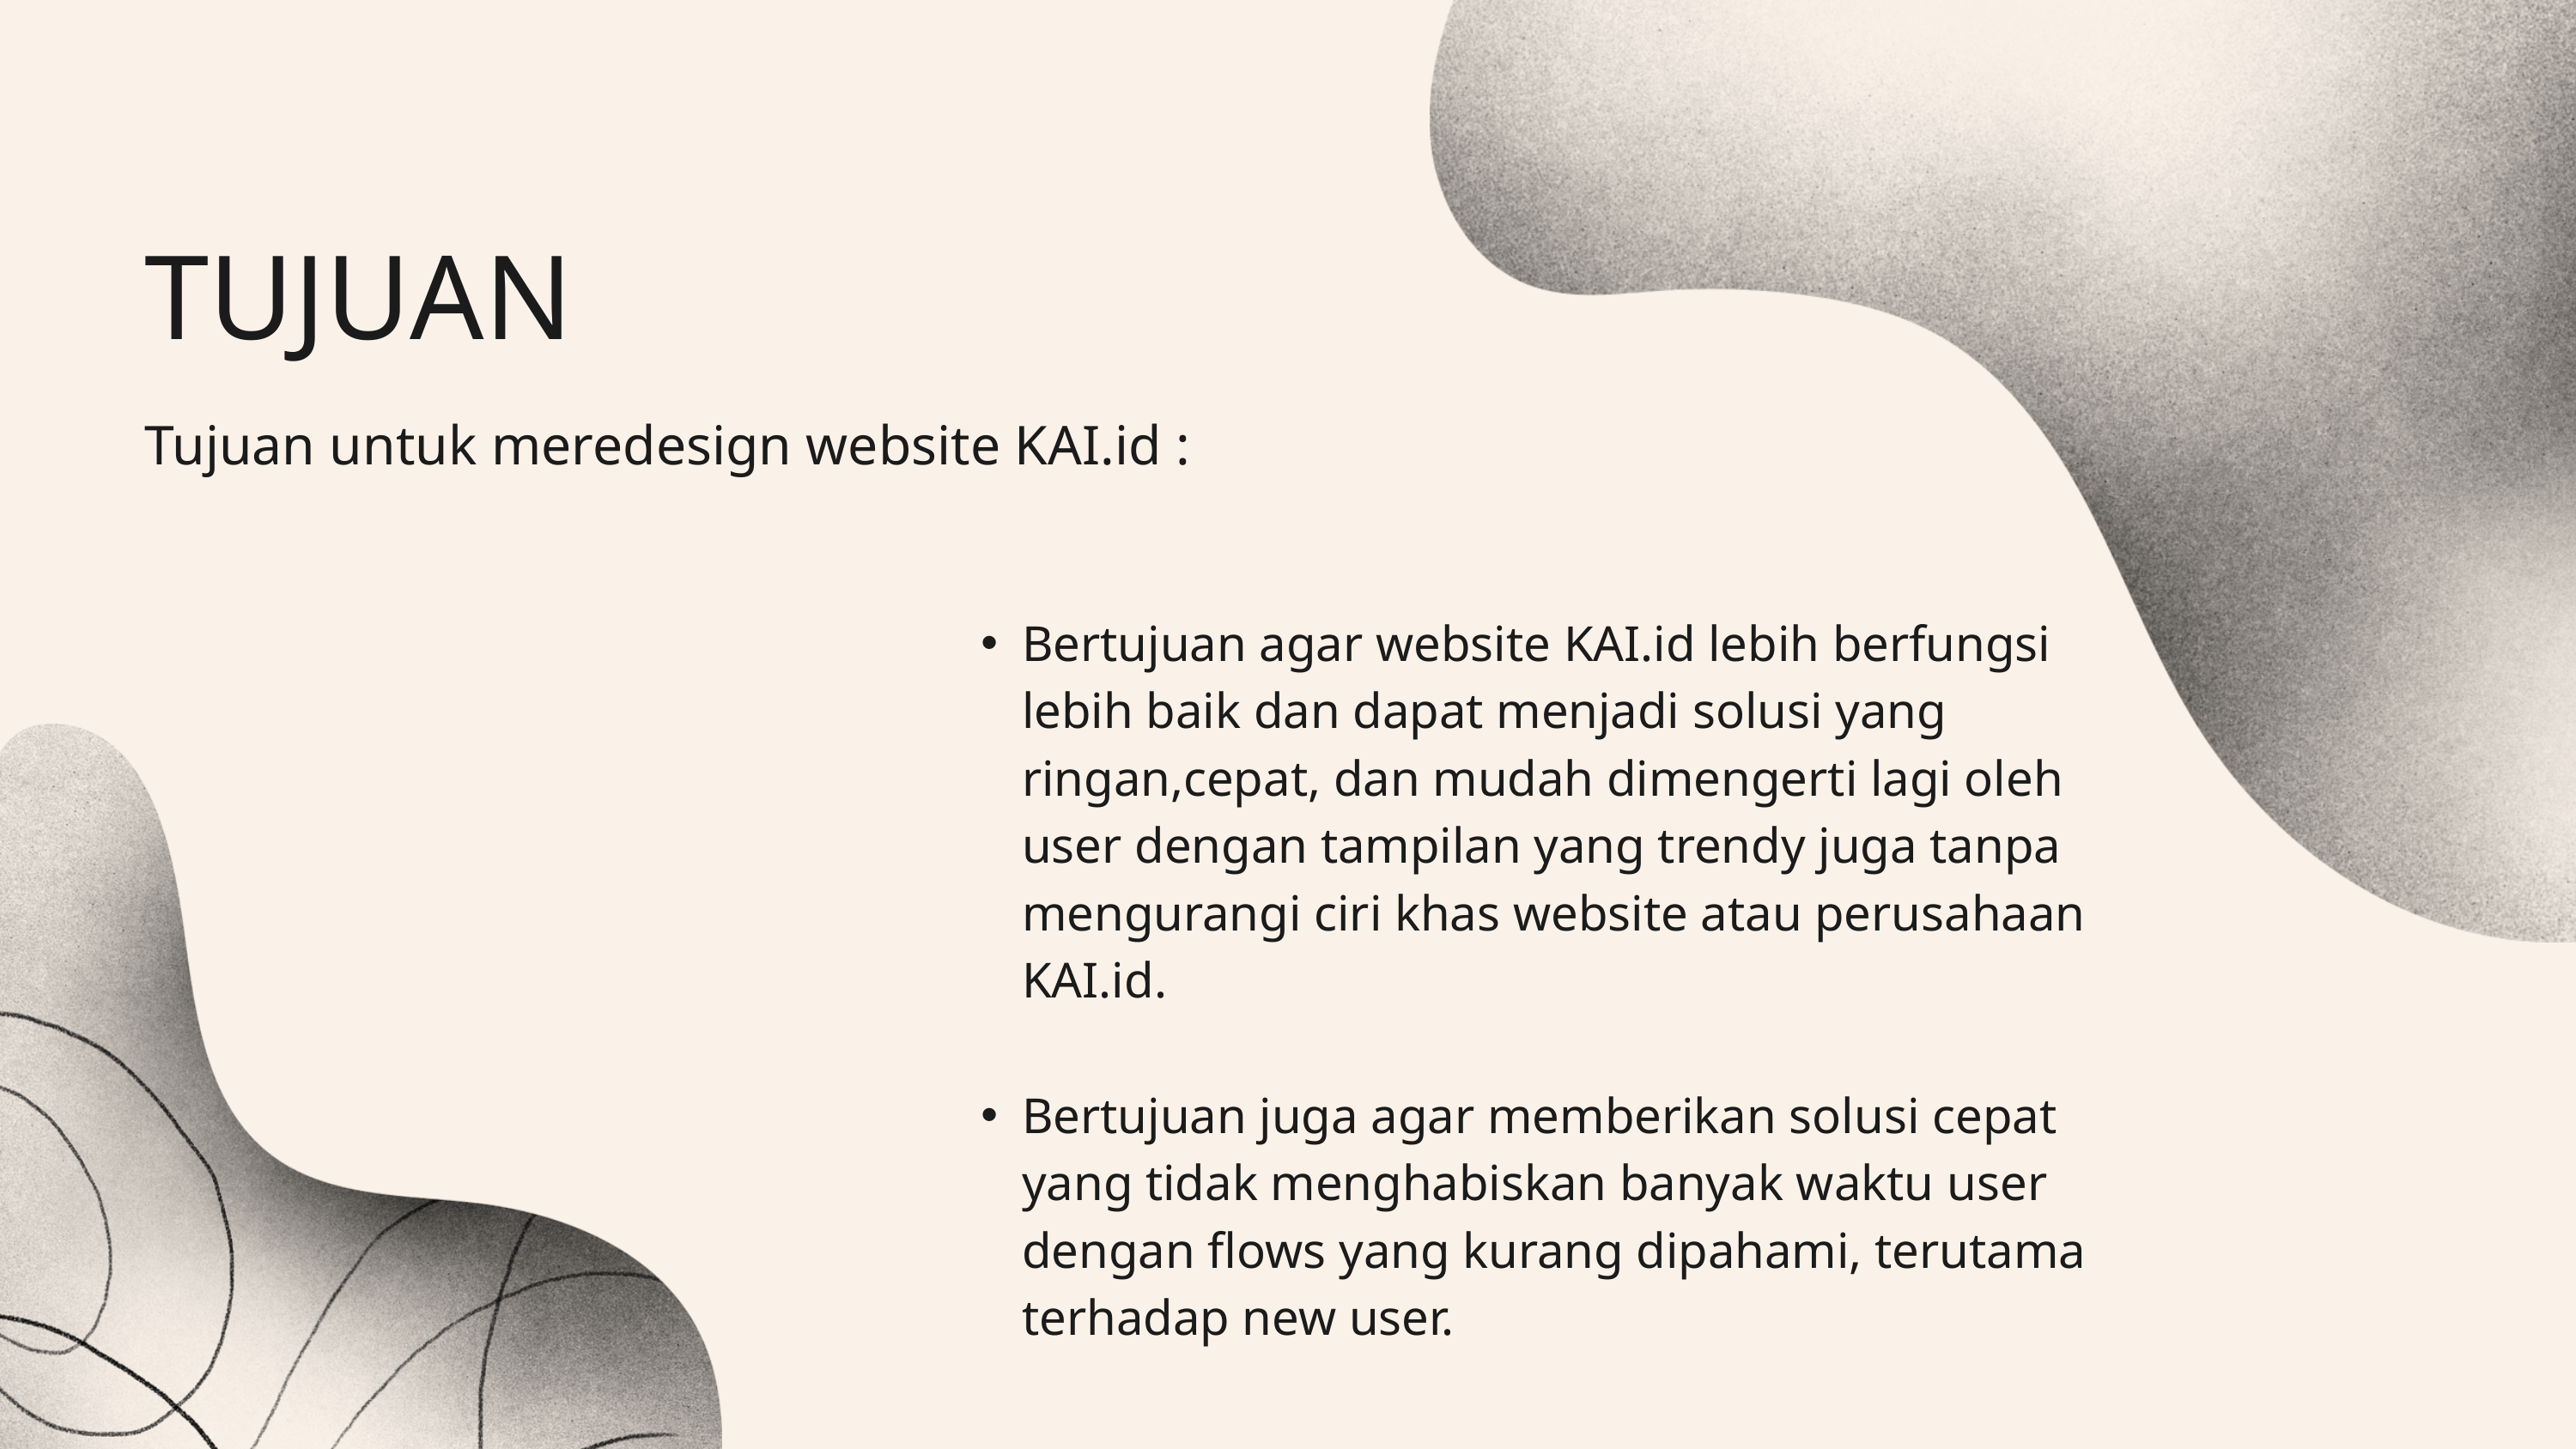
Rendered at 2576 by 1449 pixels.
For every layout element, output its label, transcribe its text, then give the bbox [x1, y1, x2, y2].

picture [1430, 0, 2576, 943]
picture [0, 724, 722, 1449]
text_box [144, 212, 1609, 470]
text_box Bertujuan agar website KAI.id lebih berfungsi lebih baik dan dapat menjadi solusi yang ringan,cepat, dan mudah dimengerti lagi oleh user dengan tampilan yang trendy juga tanpa mengurangi ciri khas website atau perusahaan KAI.id. Bertujuan juga agar memberikan solusi cepat yang tidak menghabiskan banyak waktu user dengan flows yang kurang dipahami, terutama terhadap new user. [939, 603, 2124, 1345]
